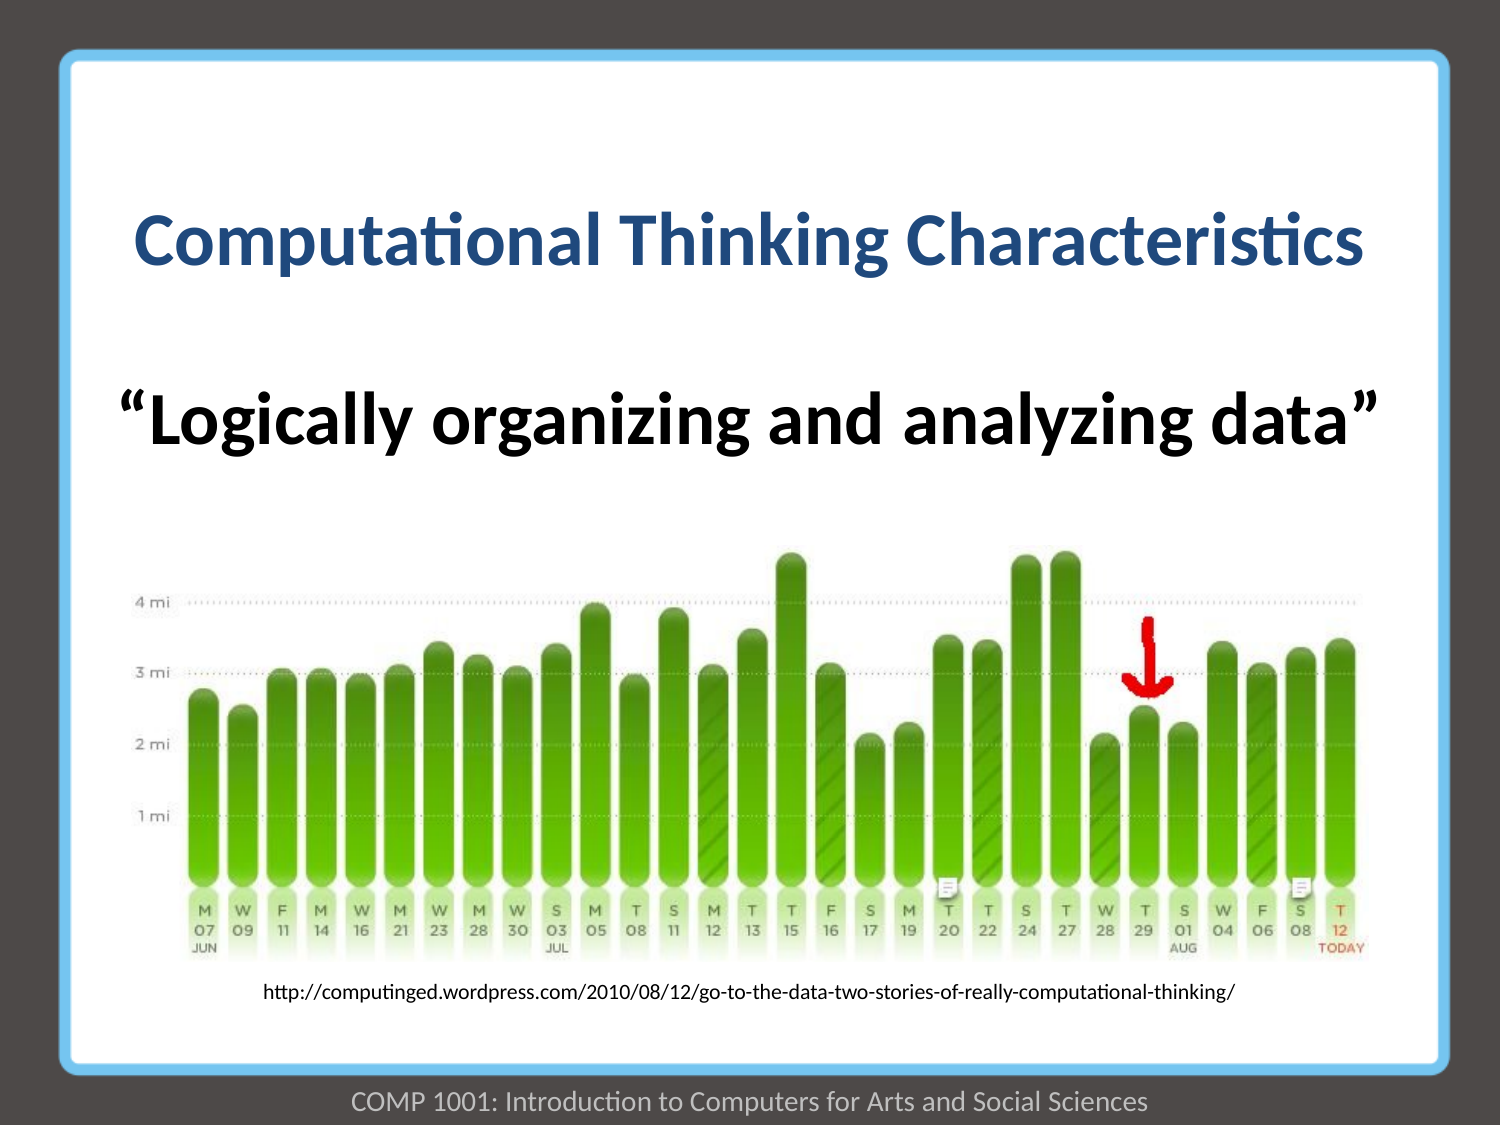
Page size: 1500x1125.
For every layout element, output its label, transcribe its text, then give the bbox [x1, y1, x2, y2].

picture [0, 0, 1500, 1125]
text_box http://computinged.wordpress.com/2010/08/12/go-to-the-data-two-stories-of-really-computational-thinking/ [248, 970, 1252, 1012]
title Computational Thinking Characteristics [75, 149, 1425, 321]
list “Logically organizing and analyzing data” [93, 362, 1407, 938]
